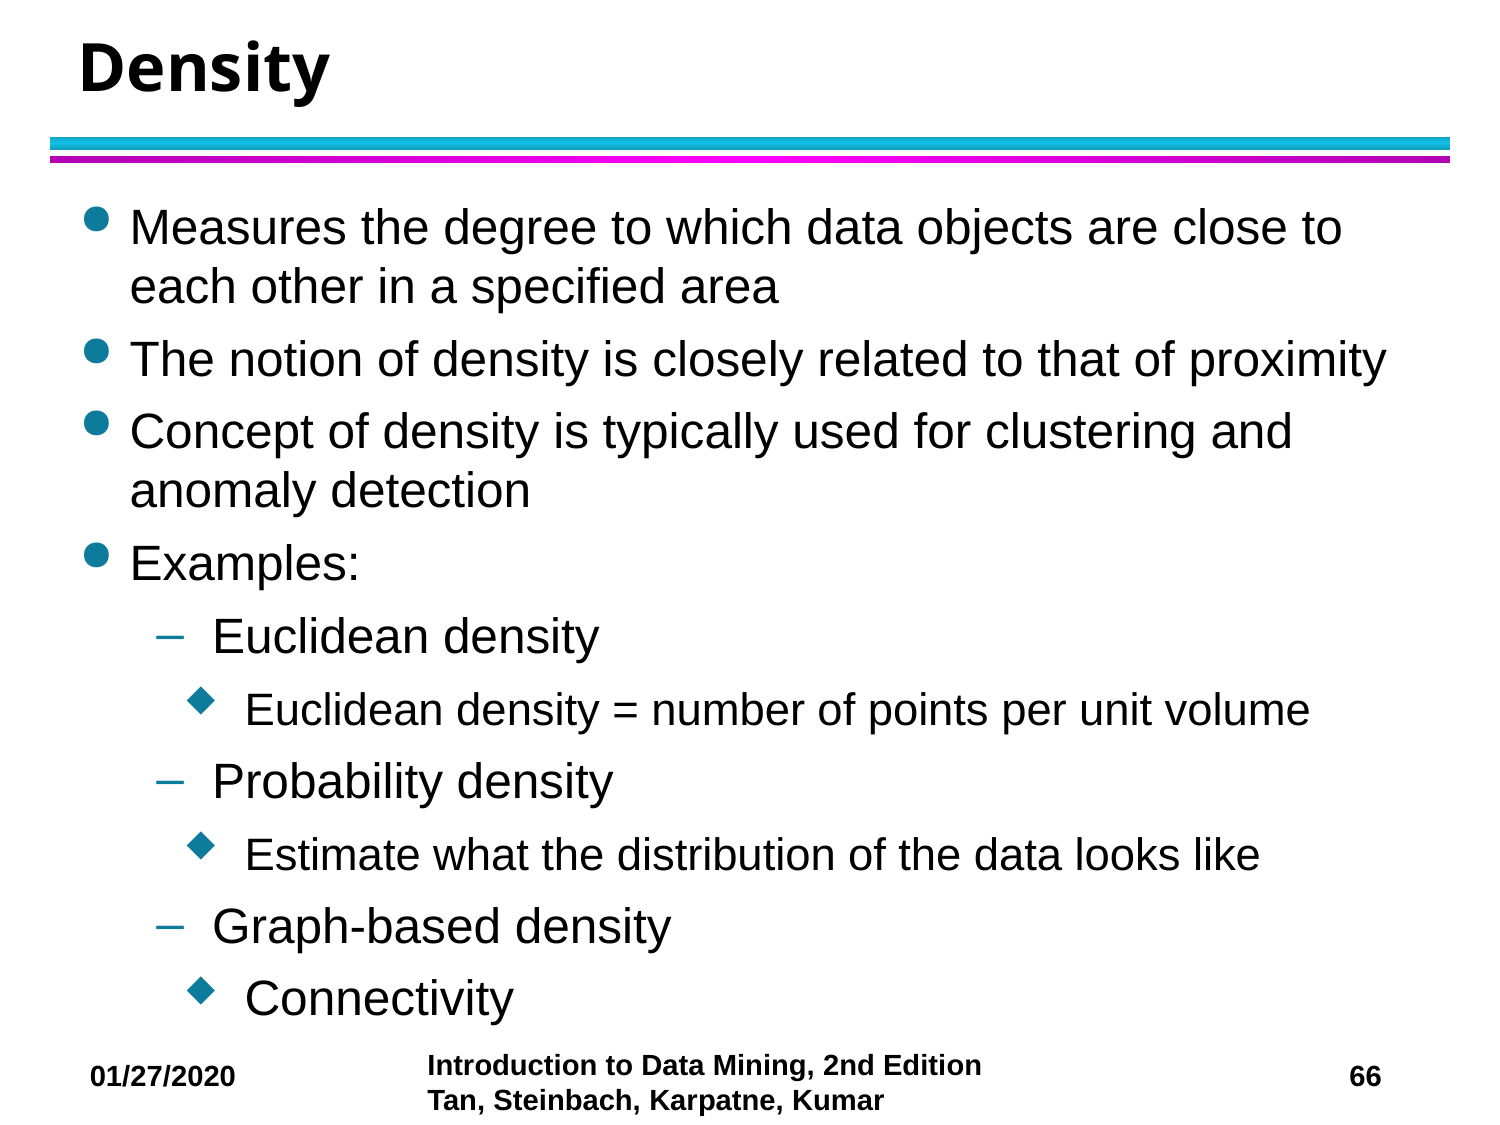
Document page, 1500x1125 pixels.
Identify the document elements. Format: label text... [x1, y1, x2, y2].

list Measures the degree to which data objects are close to each other in a specified area The notion of density is closely related to that of proximity Concept of density is typically used for clustering and anomaly detection Examples: Euclidean density Euclidean density = number of points per unit volume Probability density Estimate what the distribution of the data looks like Graph-based density Connectivity [67, 187, 1432, 1038]
title Density [62, 24, 1421, 113]
